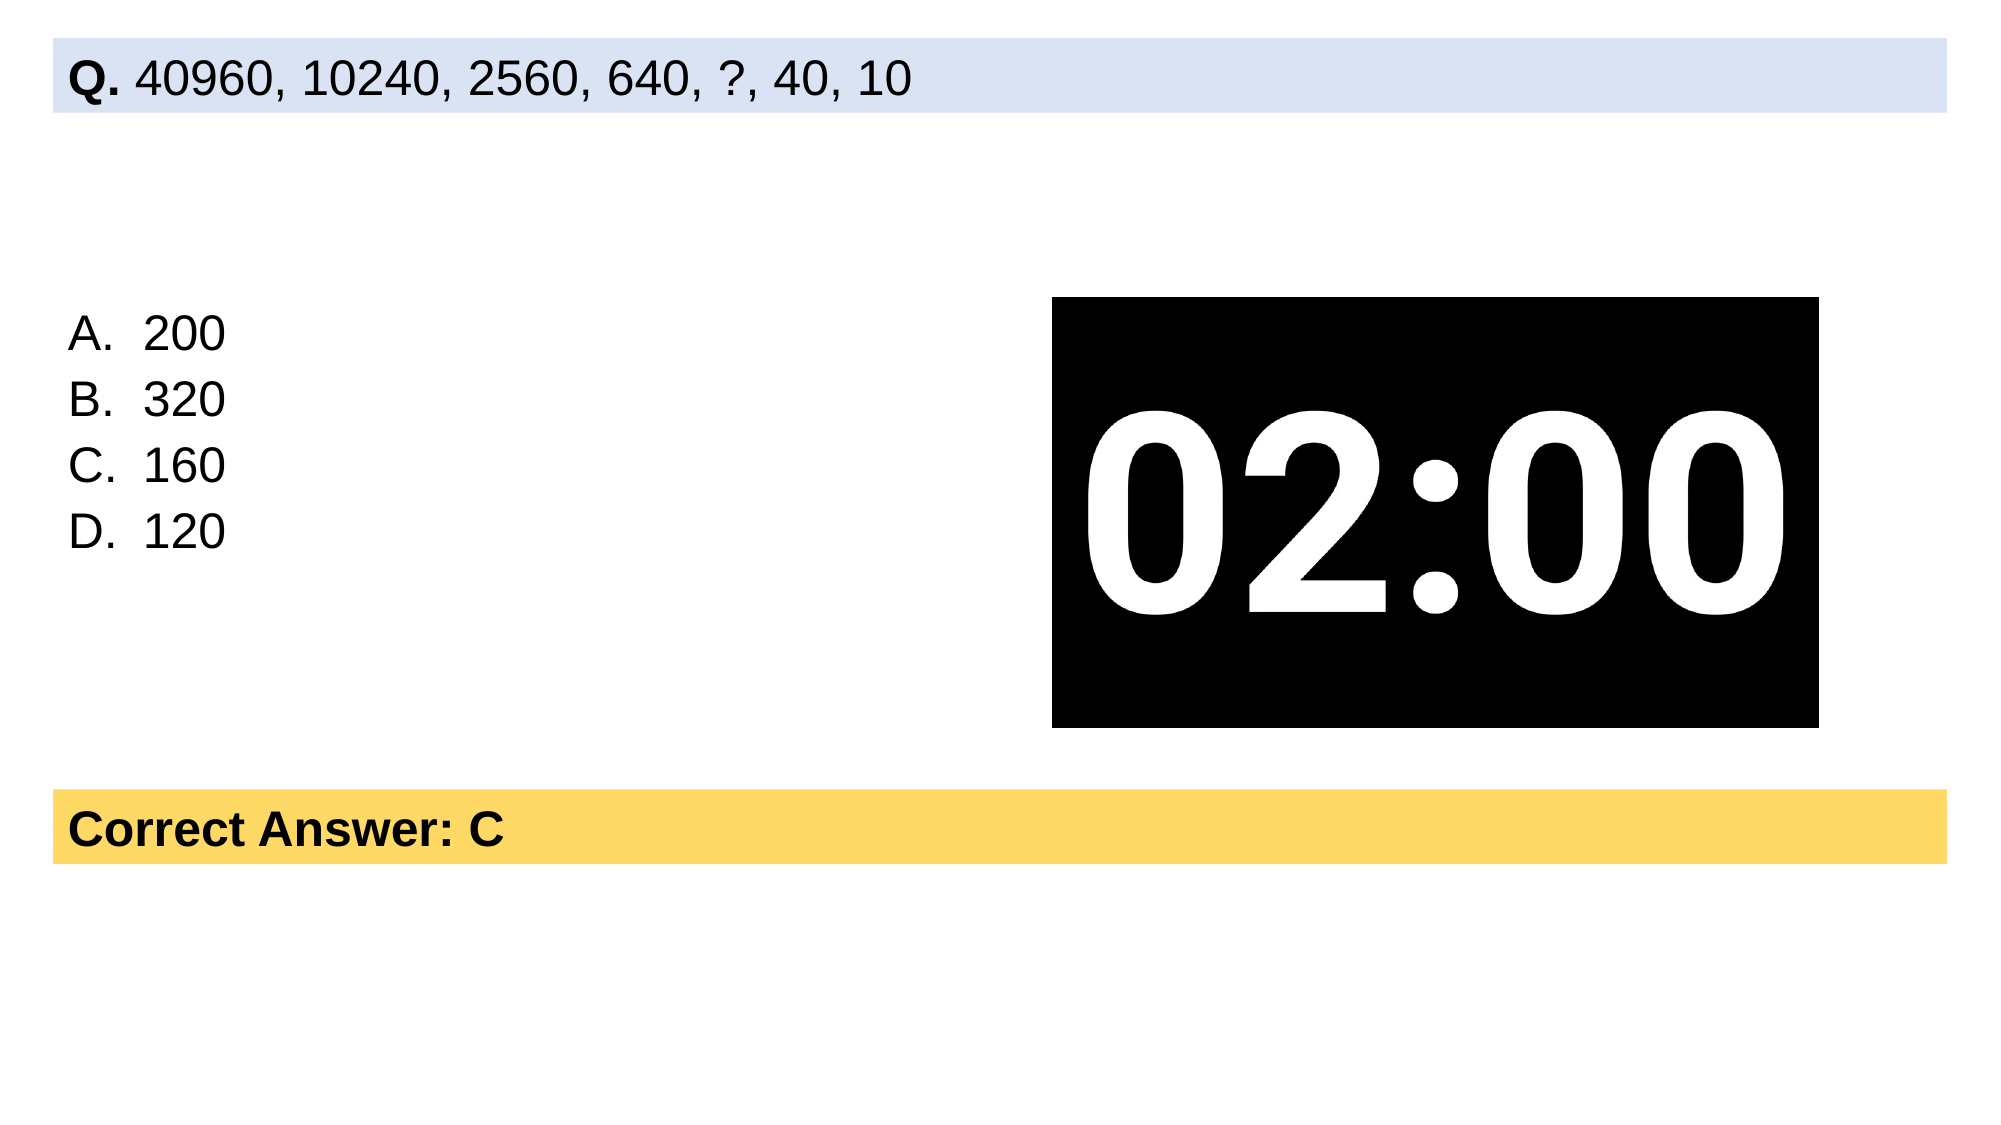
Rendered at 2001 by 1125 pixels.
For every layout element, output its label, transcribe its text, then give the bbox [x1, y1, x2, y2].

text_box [1051, 296, 1820, 728]
text_box Correct Answer: C [53, 789, 1947, 865]
text_box Q. 40960, 10240, 2560, 640, ?, 40, 10 [53, 37, 1947, 113]
text_box 200 320 160 120 [53, 286, 527, 566]
